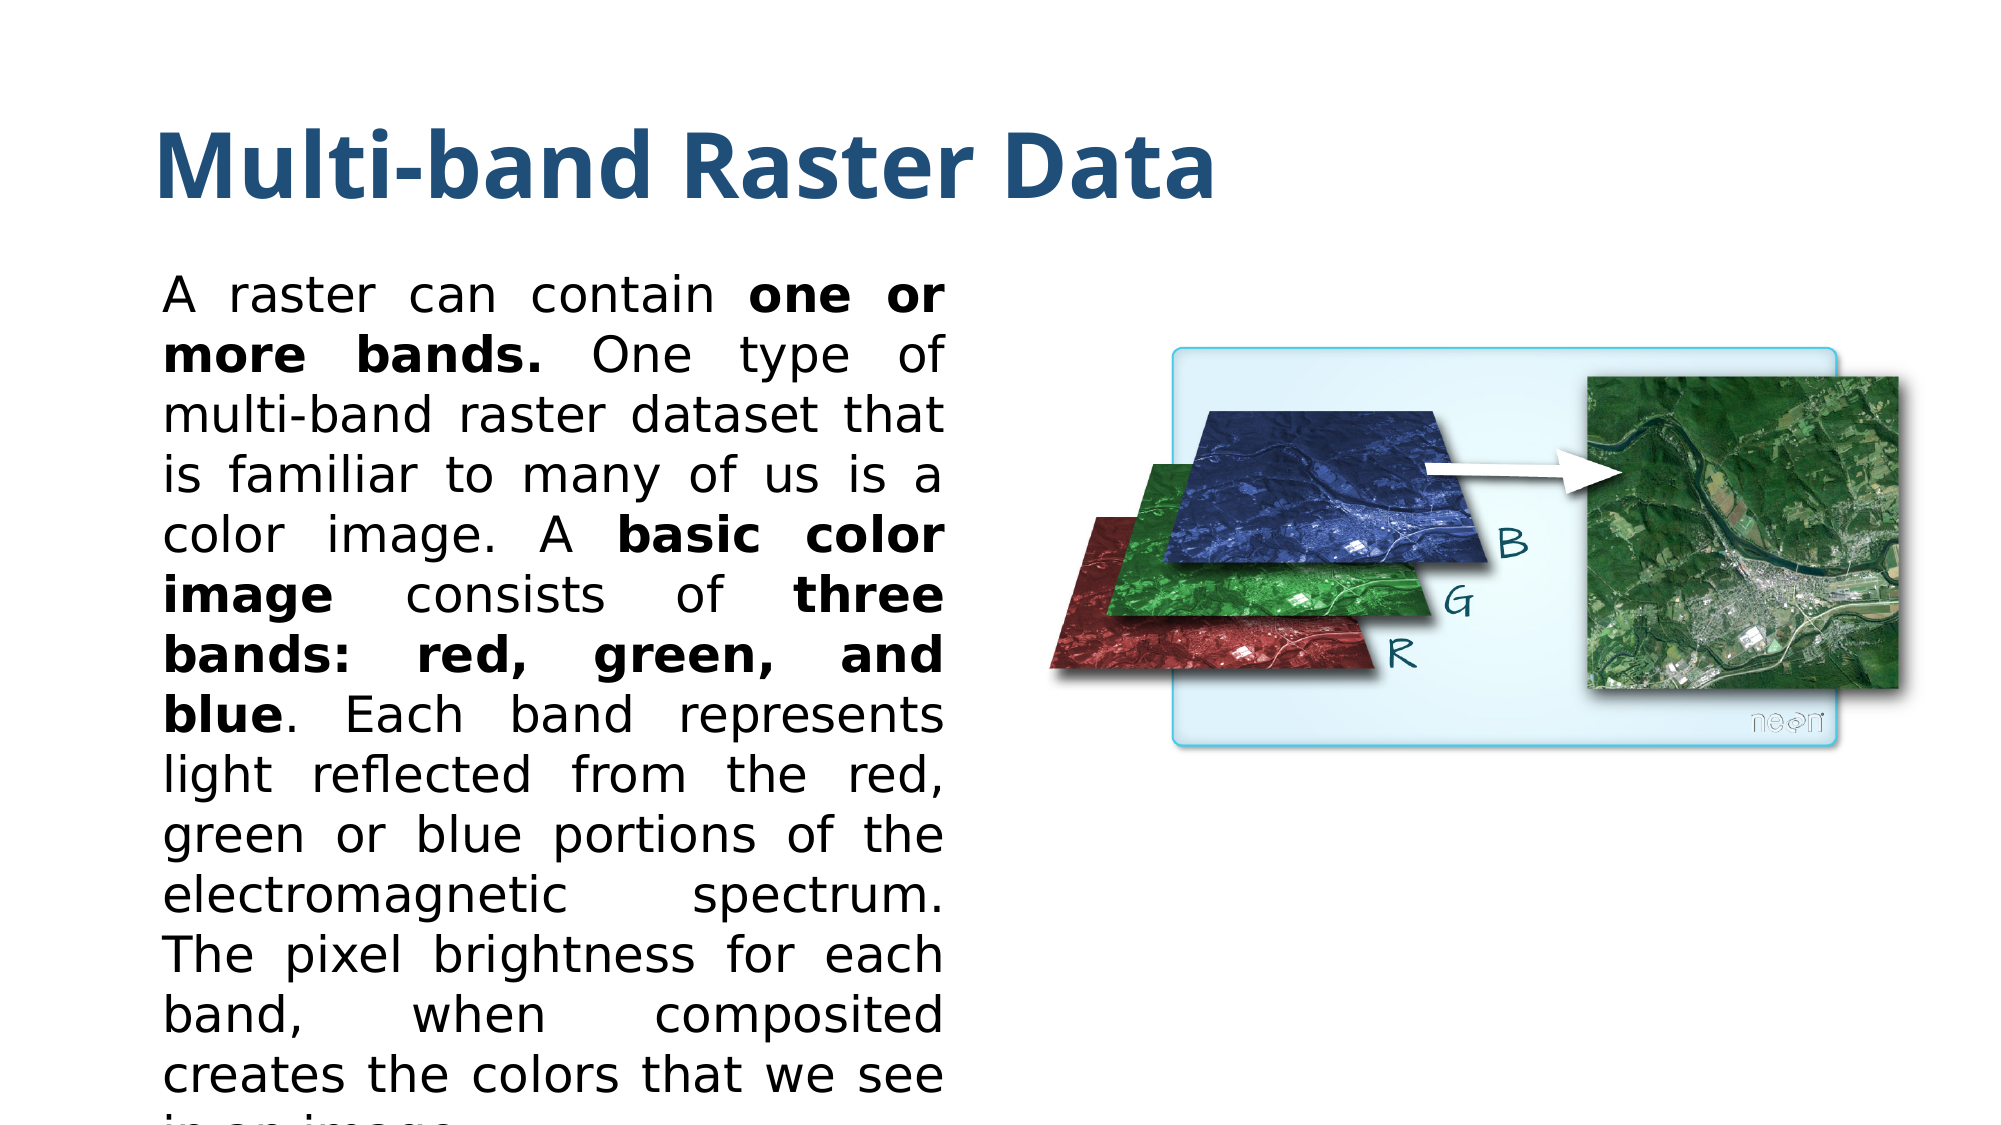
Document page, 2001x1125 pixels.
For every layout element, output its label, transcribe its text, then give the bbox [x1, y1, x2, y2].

title Multi-band Raster Data [137, 59, 1863, 278]
picture [1015, 277, 1948, 793]
text_box A raster can contain one or more bands. One type of multi-band raster dataset that is familiar to many of us is a color image. A basic color image consists of three bands: red, green, and blue. Each band represents light reflected from the red, green or blue portions of the electromagnetic spectrum. The pixel brightness for each band, when composited creates the colors that we see in an image. [159, 260, 946, 966]
